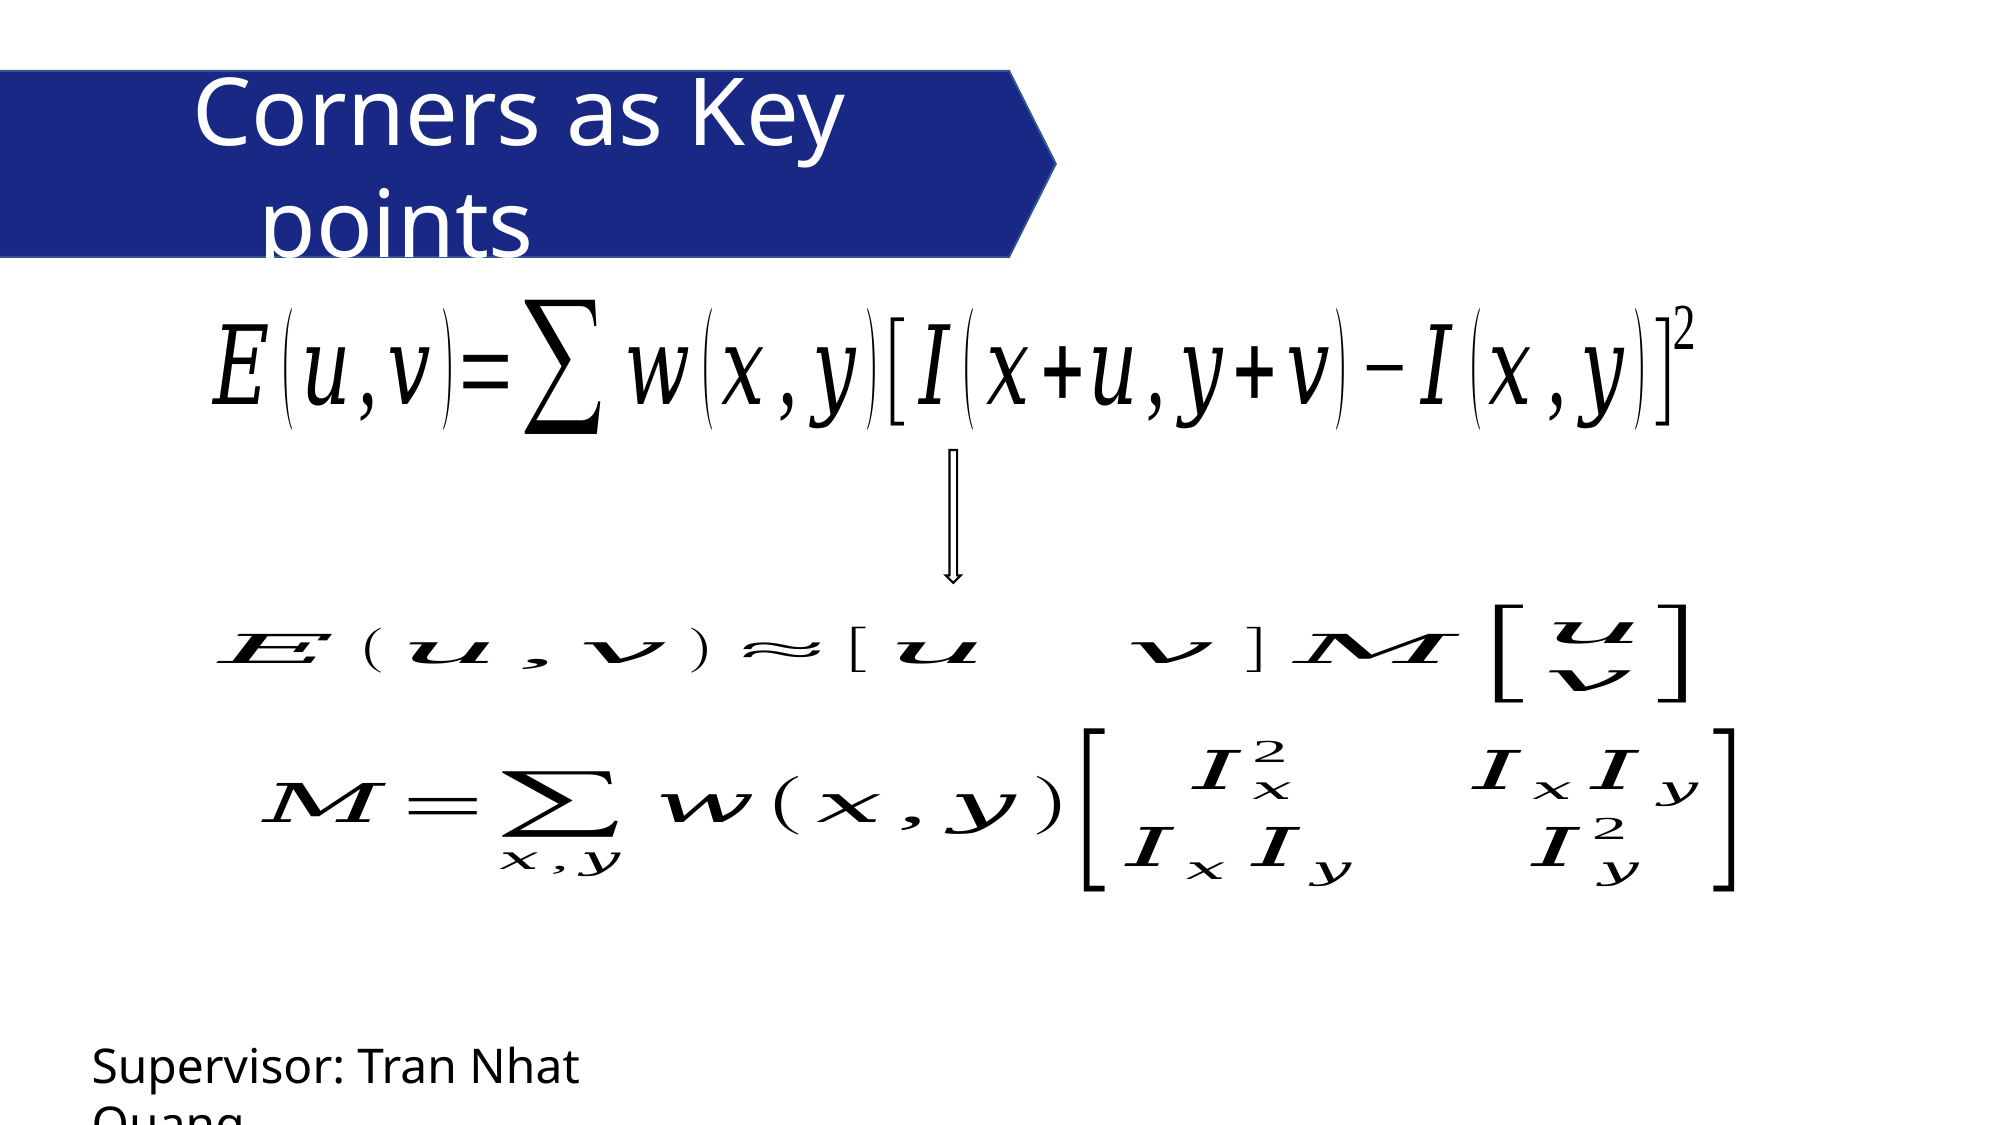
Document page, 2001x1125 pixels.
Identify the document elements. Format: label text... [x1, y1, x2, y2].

text_box Corners as Key points [0, 69, 1057, 258]
text_box [943, 448, 964, 585]
text_box Supervisor: Tran Nhat Quang [76, 1028, 655, 1125]
